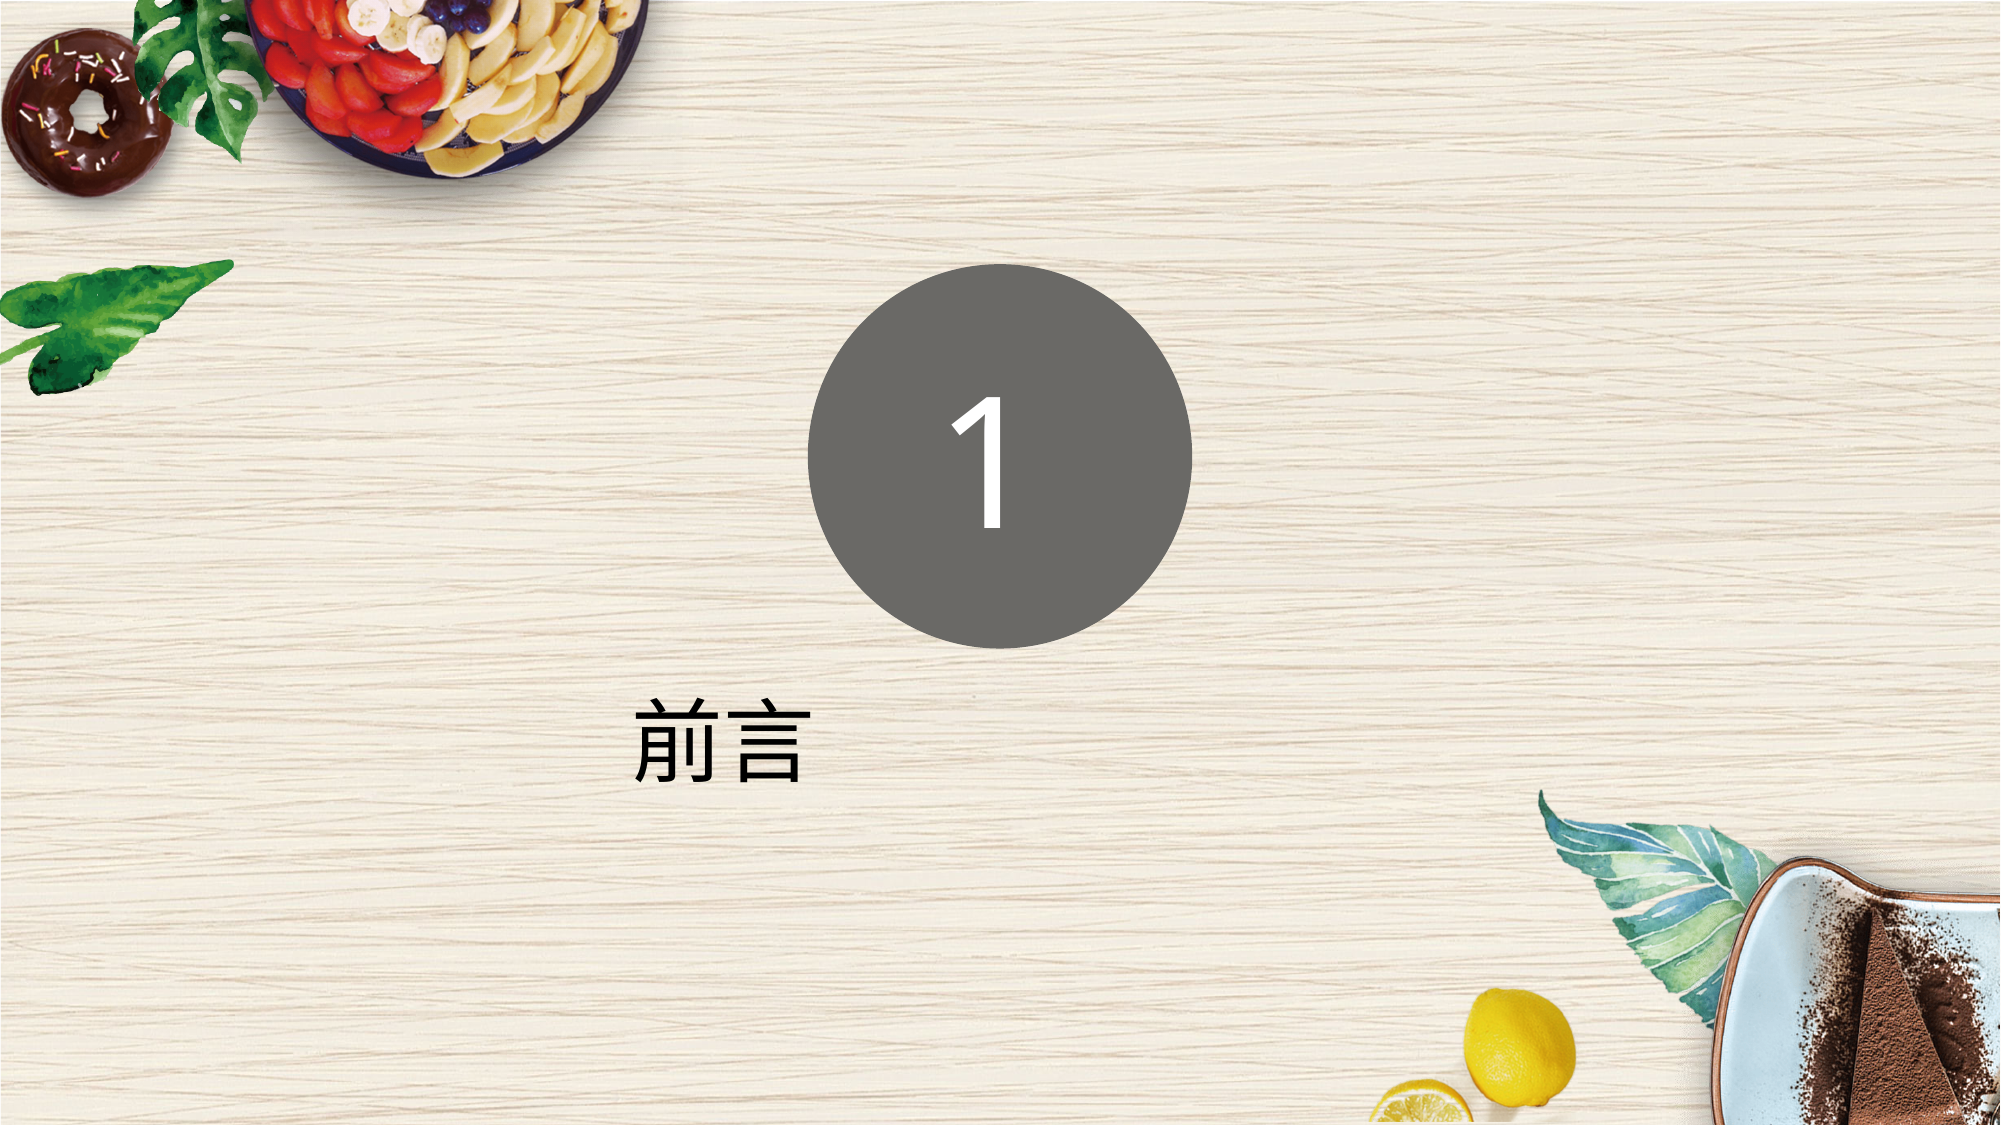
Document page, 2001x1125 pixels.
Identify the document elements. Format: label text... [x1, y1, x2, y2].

picture [0, 0, 2001, 1125]
text_box 前言 [631, 683, 1369, 794]
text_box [807, 264, 1193, 649]
